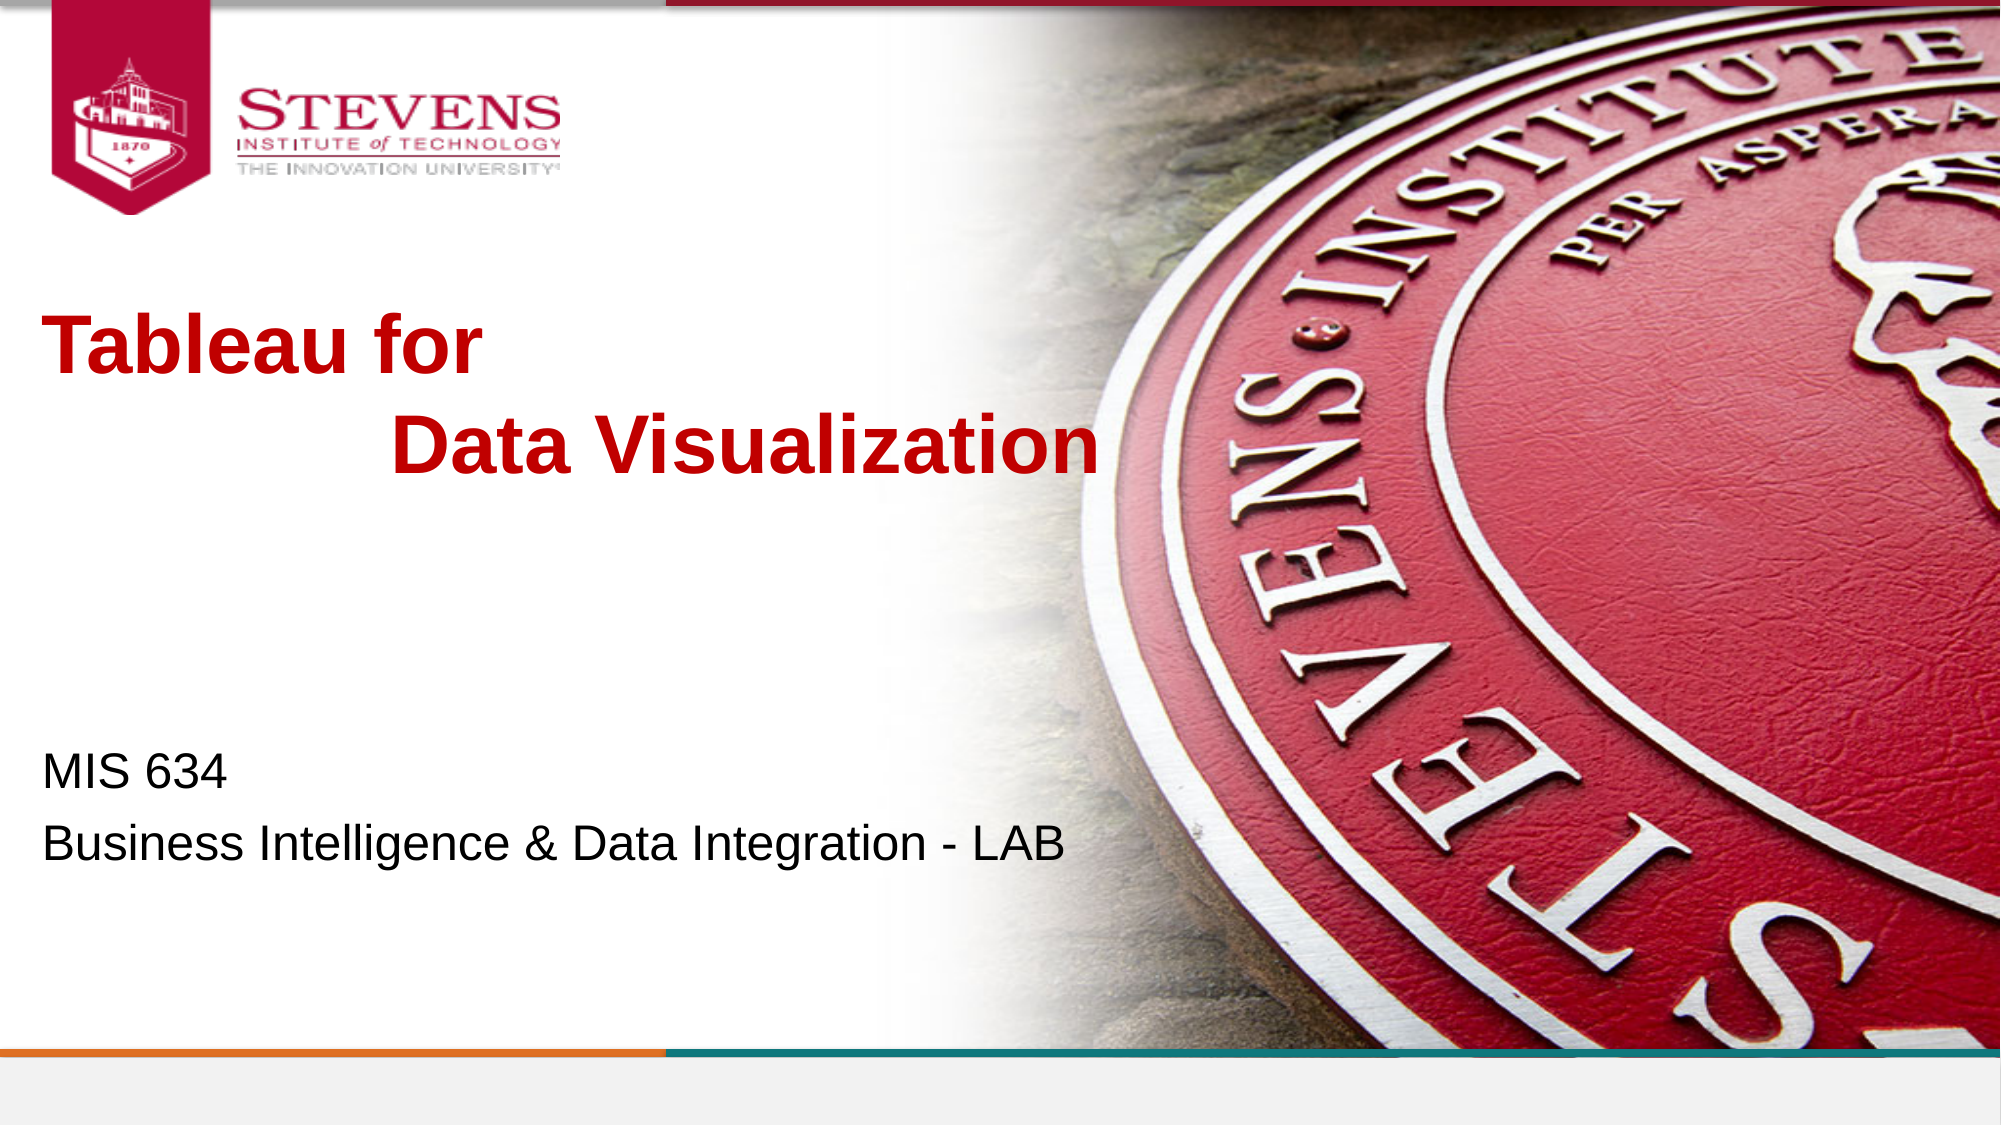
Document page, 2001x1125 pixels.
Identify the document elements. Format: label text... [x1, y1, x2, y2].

picture [828, 6, 2000, 1049]
list MIS 634 Business Intelligence & Data Integration - LAB [27, 718, 1123, 925]
list Tableau for Data Visualization [27, 283, 1224, 554]
